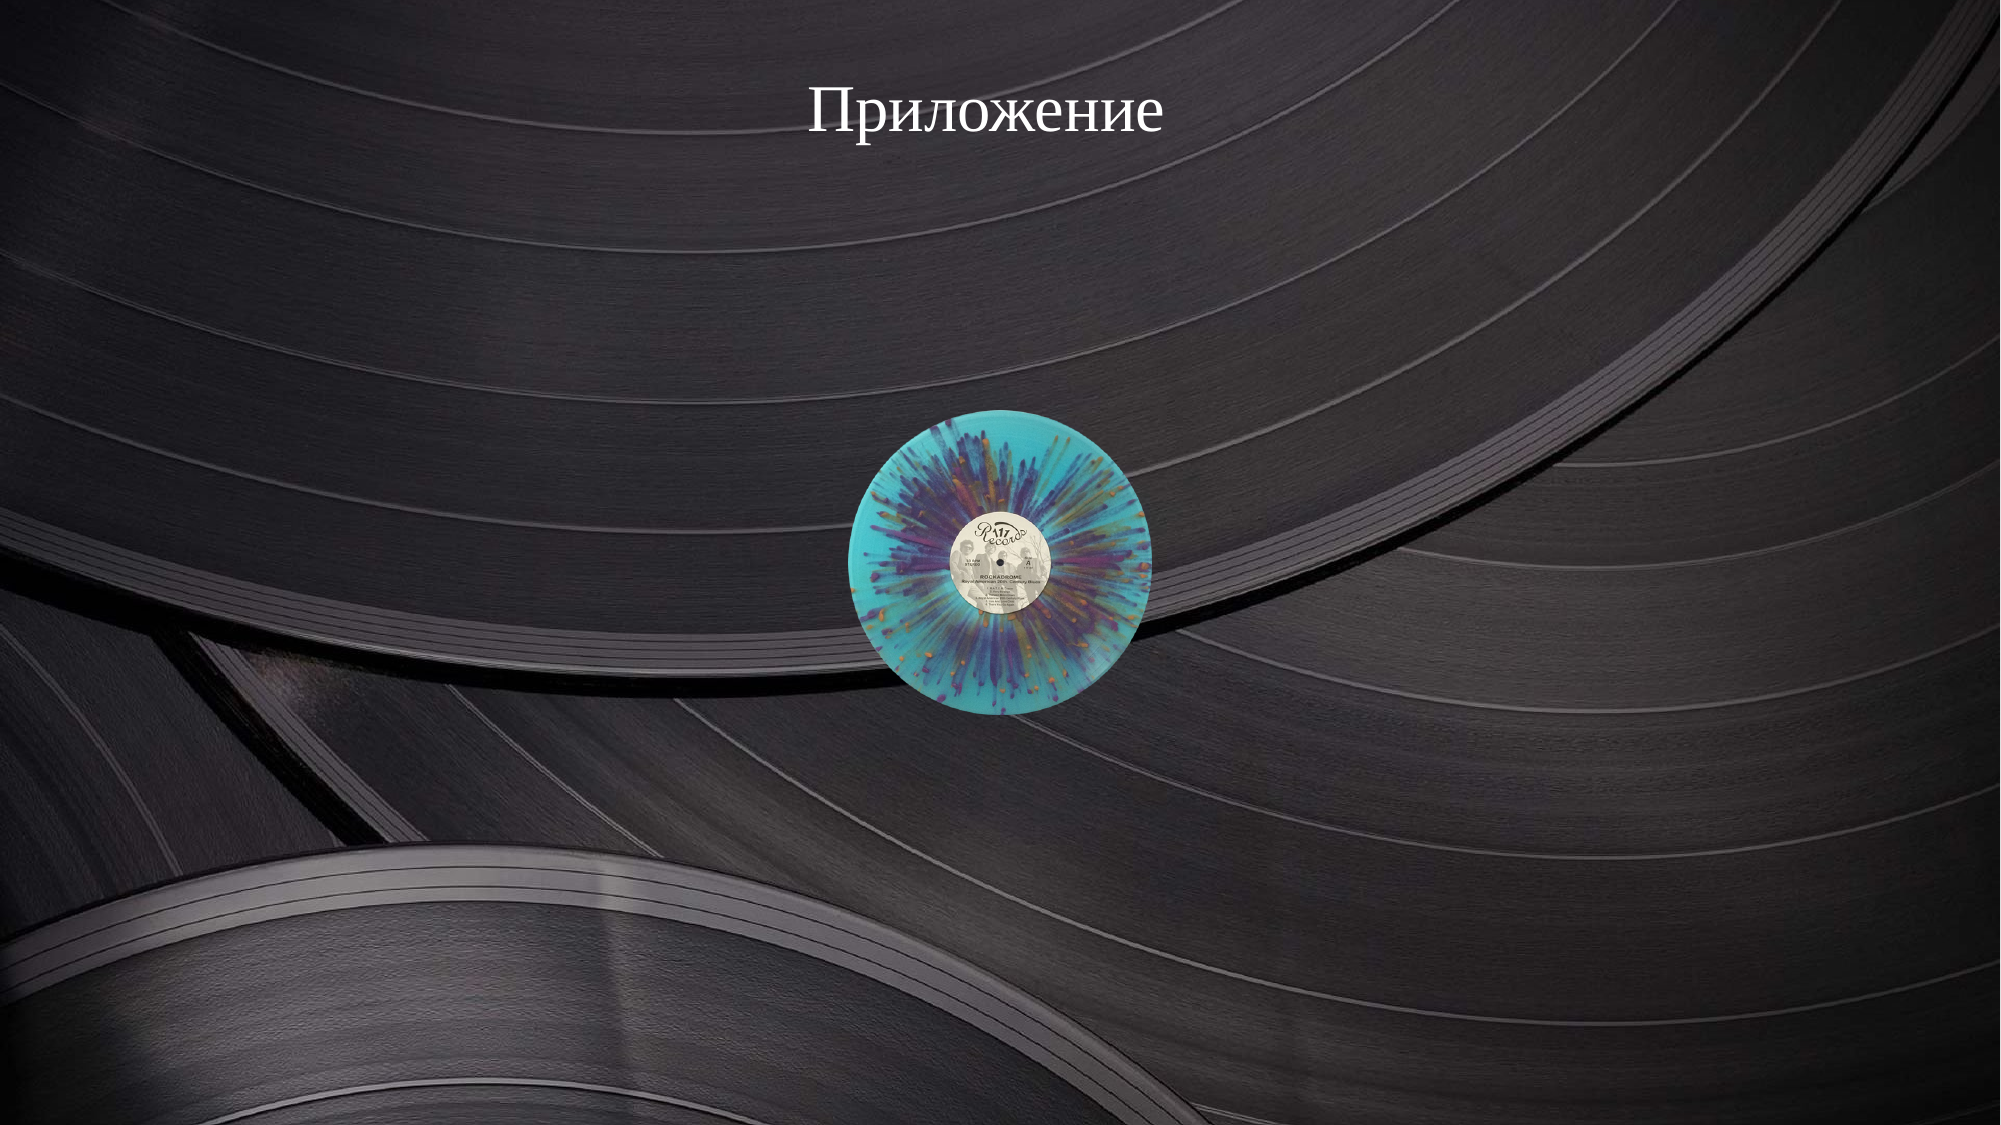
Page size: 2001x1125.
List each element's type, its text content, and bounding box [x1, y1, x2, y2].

text_box Приложение [792, 57, 1208, 153]
picture [0, 0, 2001, 1125]
